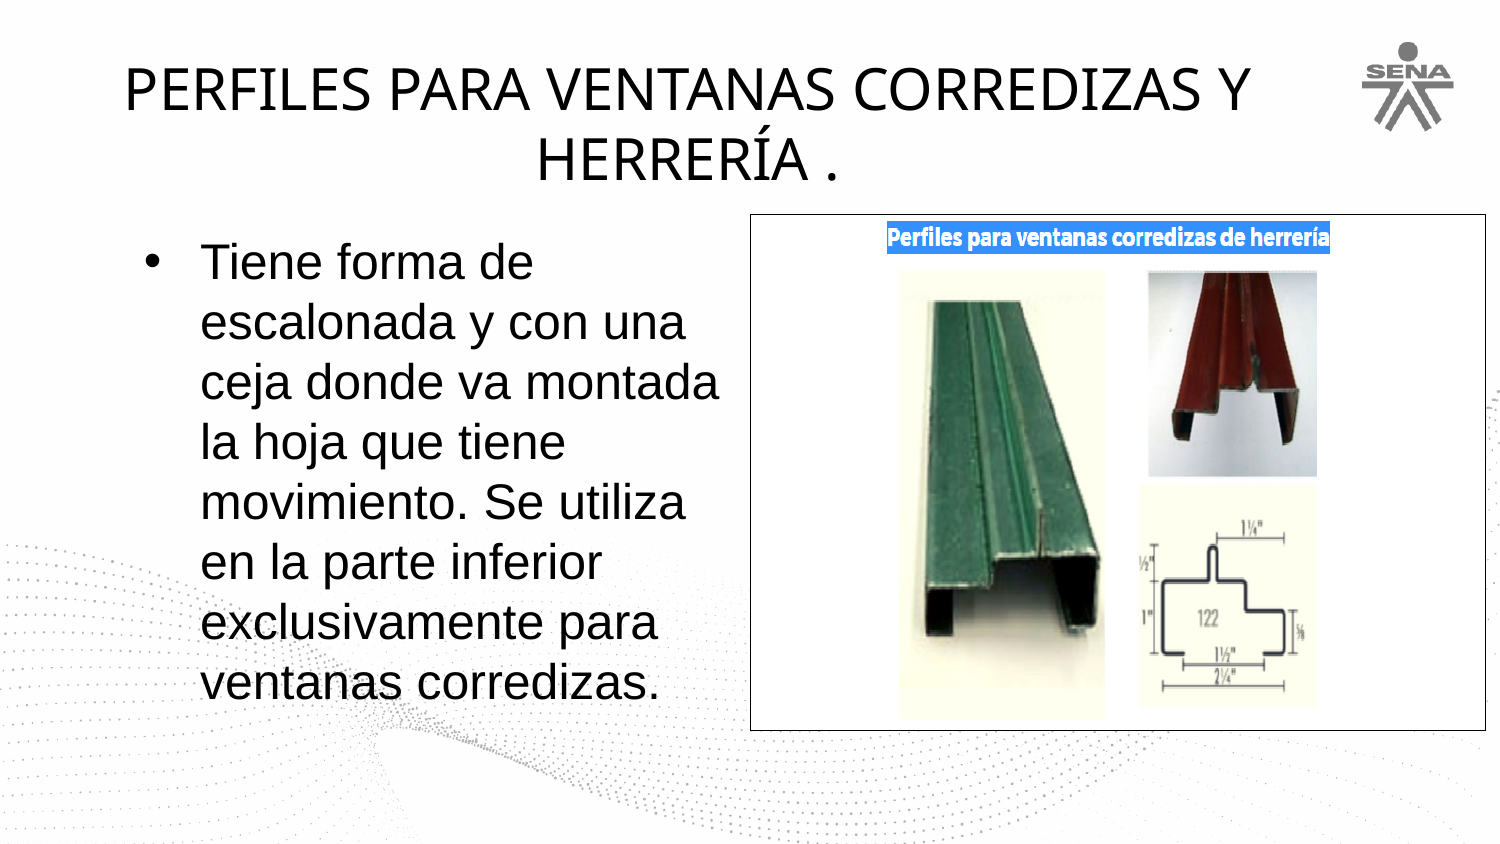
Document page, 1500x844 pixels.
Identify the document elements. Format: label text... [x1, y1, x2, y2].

text_box PERFILES PARA VENTANAS CORREDIZAS Y HERRERÍA . [0, 44, 1376, 200]
text_box Tiene forma de escalonada y con una ceja donde va montada la hoja que tiene movimiento. Se utiliza en la parte inferior exclusivamente para ventanas corredizas. [129, 222, 744, 718]
picture [749, 214, 1486, 732]
